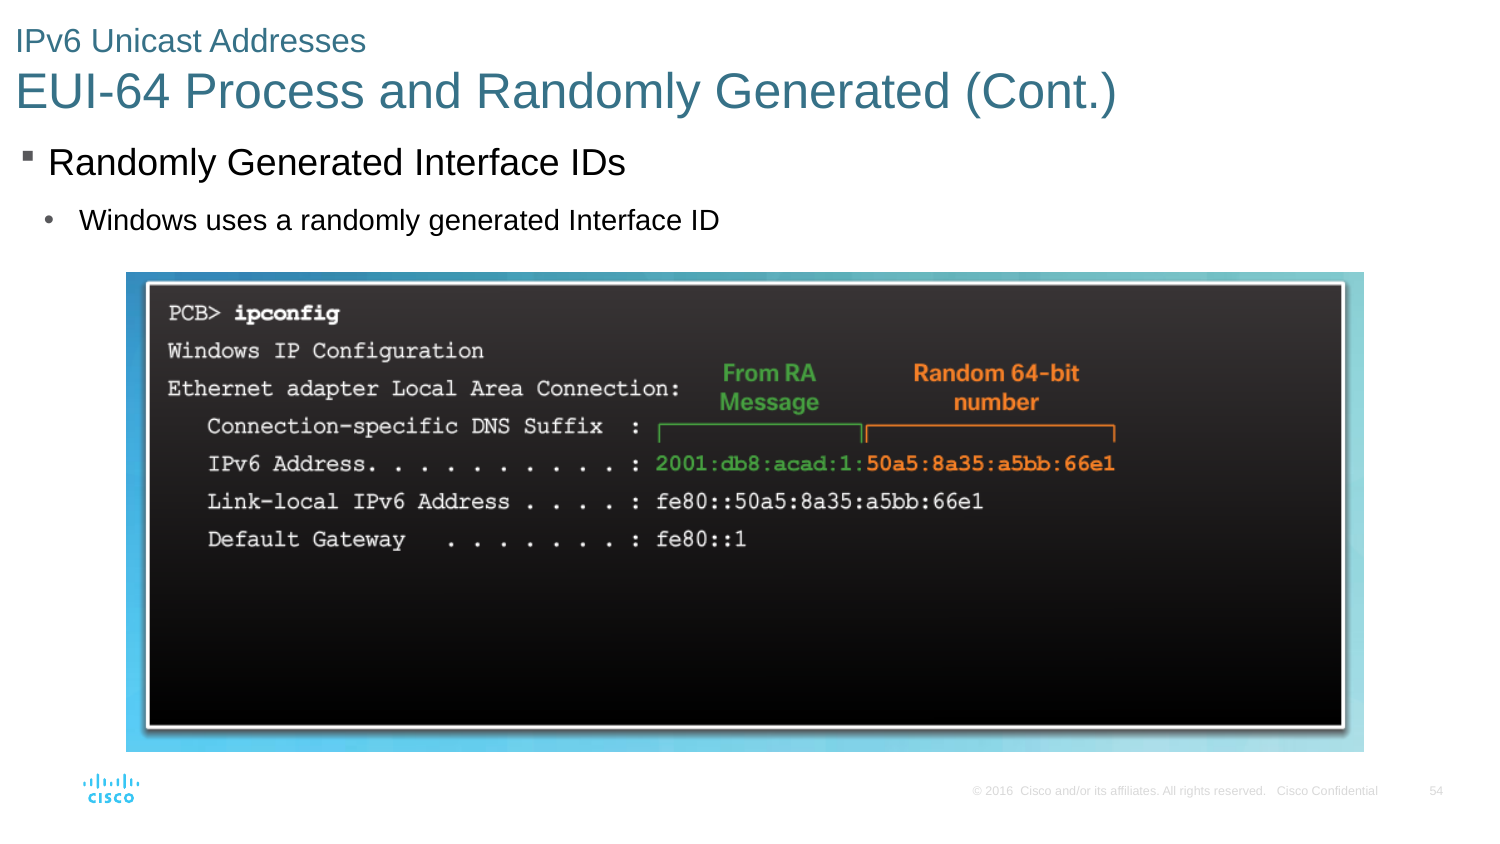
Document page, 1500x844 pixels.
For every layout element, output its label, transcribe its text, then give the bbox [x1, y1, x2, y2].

list Randomly Generated Interface IDs Windows uses a randomly generated Interface ID [5, 130, 796, 785]
picture [125, 272, 1365, 752]
title IPv6 Unicast Addresses EUI-64 Process and Randomly Generated (Cont.) [0, 6, 1500, 131]
